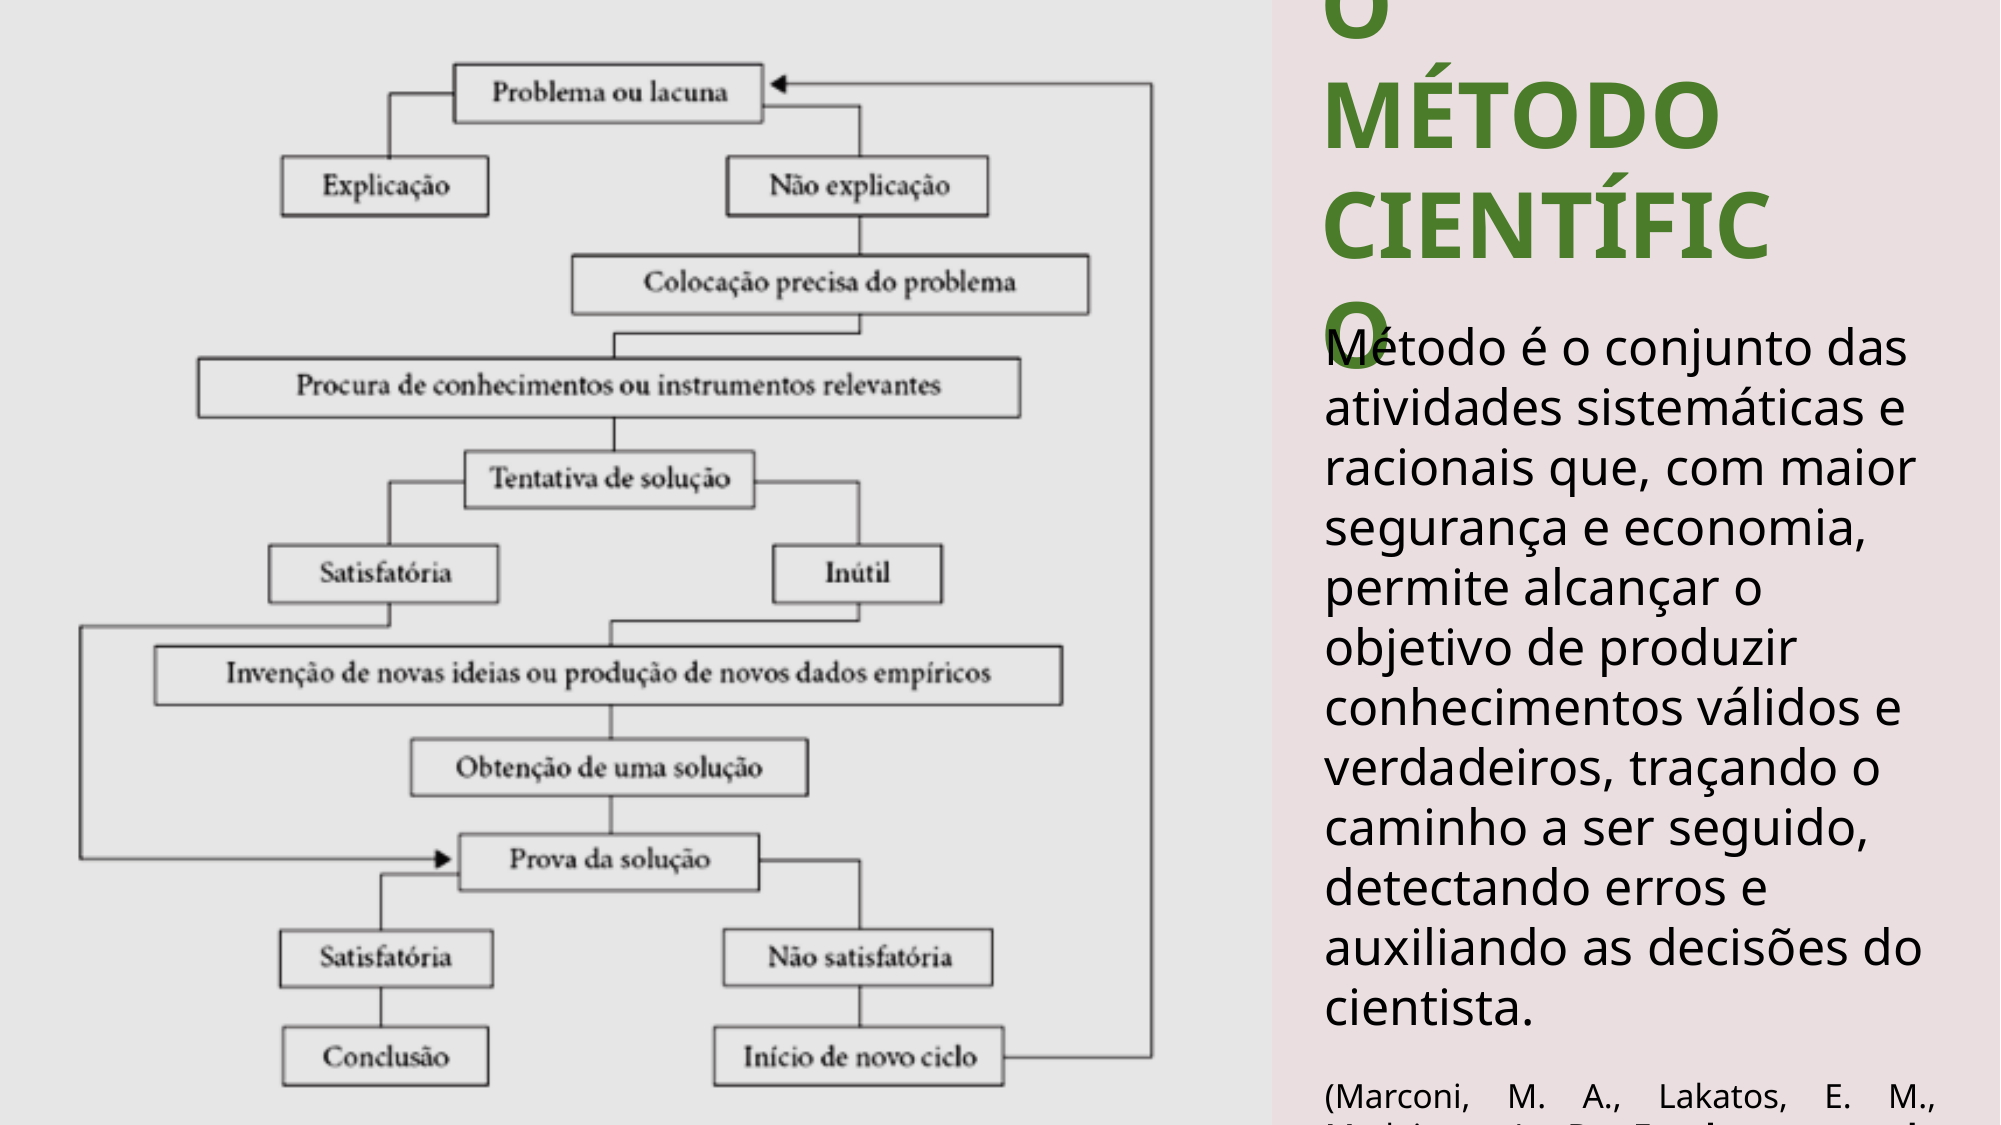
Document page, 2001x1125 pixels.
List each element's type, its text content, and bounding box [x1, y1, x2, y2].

picture [0, 0, 1272, 1125]
title O MÉTODO CIENTÍFICO [1305, 57, 1818, 276]
text_box Método é o conjunto das atividades sistemáticas e racionais que, com maior segurança e economia, permite alcançar o objetivo de produzir conhecimentos válidos e verdadeiros, traçando o caminho a ser seguido, detectando erros e auxiliando as decisões do cientista. (Marconi, M. A., Lakatos, E. M., Medeiros, J. B. Fundamentos de metodologia científica - 9. ed. - São Paulo: Atlas, 2021.) [1310, 307, 1953, 1125]
